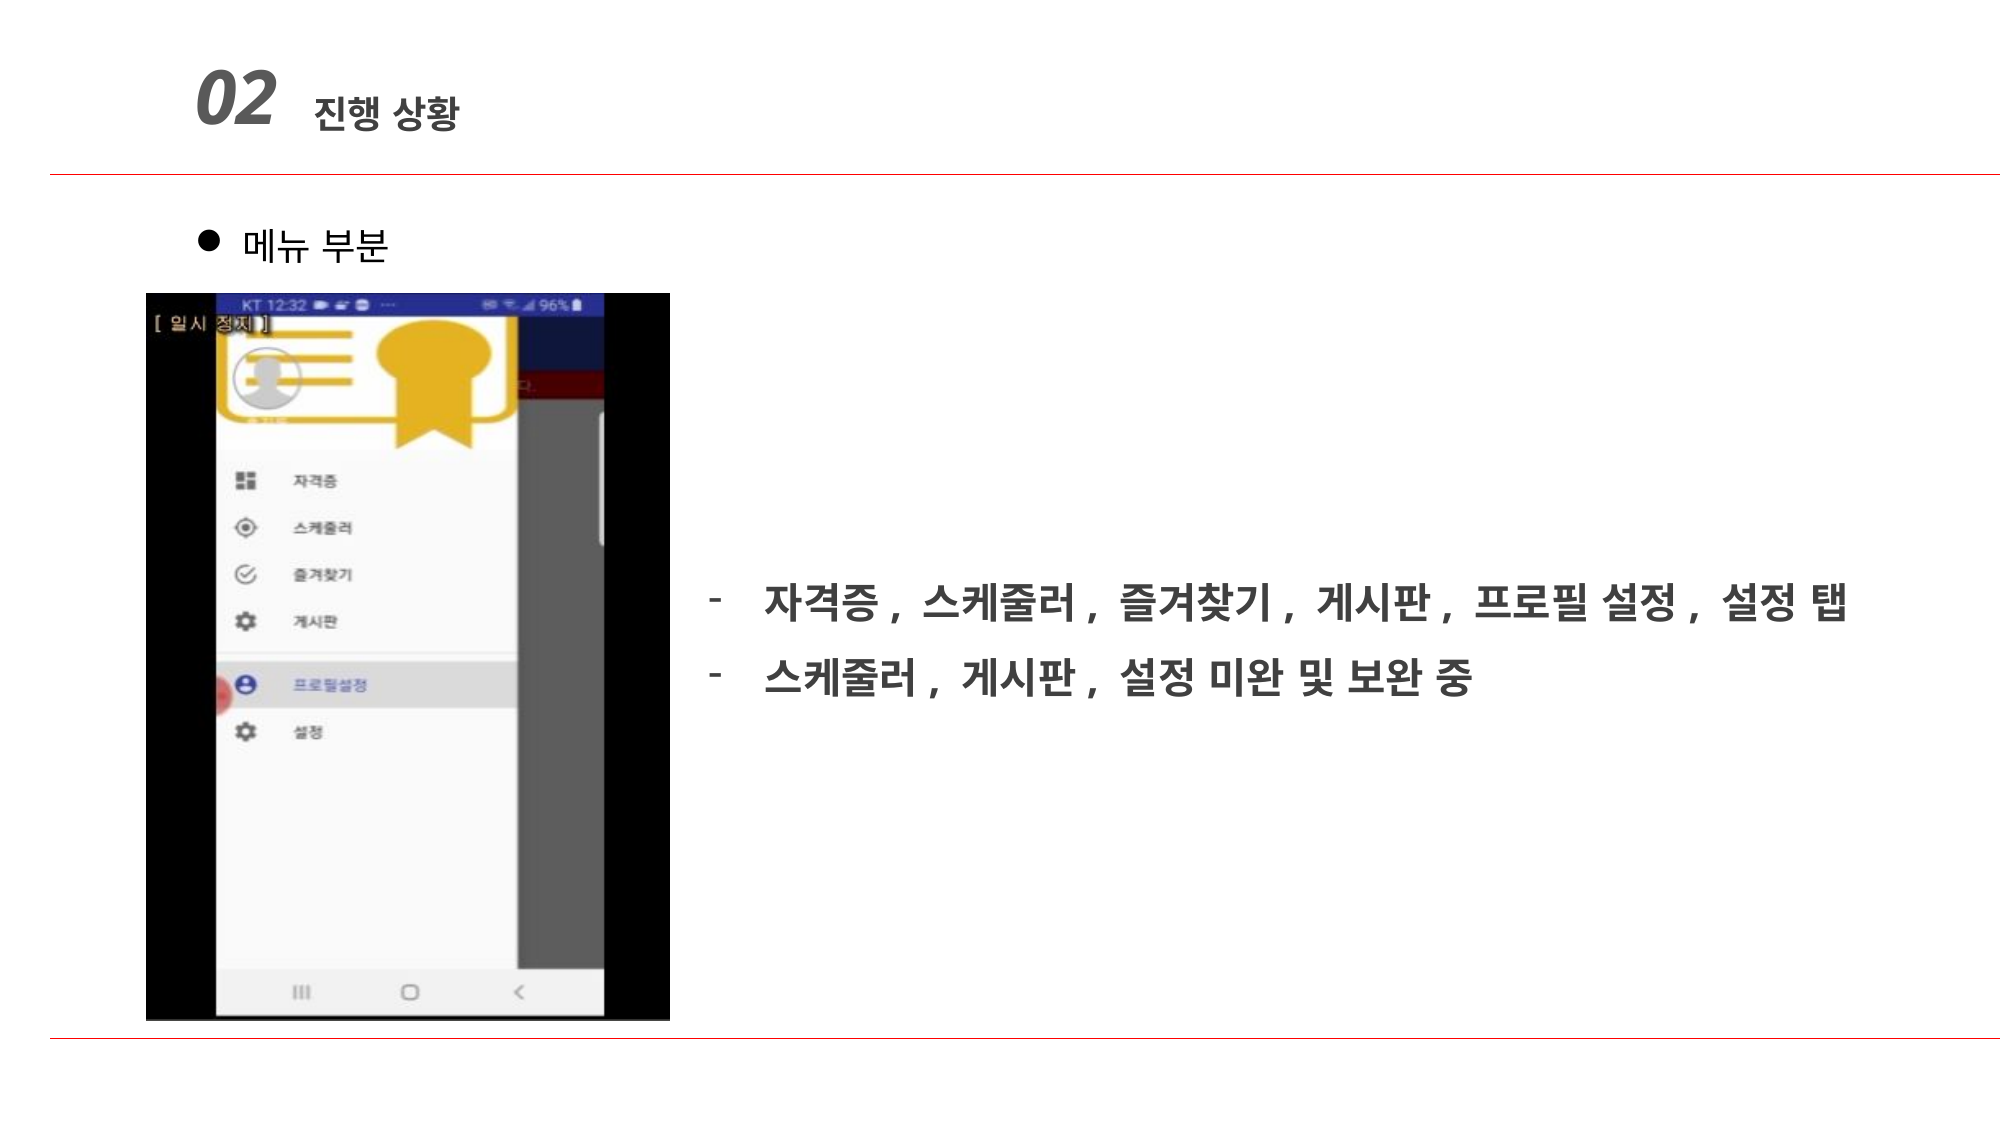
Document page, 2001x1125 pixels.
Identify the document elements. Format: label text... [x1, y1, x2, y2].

picture [146, 293, 670, 1021]
text_box 02 [180, 41, 326, 147]
text_box 자격증, 스케줄러, 즐겨찾기, 게시판, 프로필 설정, 설정 탭 스케줄러, 게시판, 설정 미완 및 보완 중 [693, 544, 1870, 710]
text_box 진행 상황 [298, 61, 694, 144]
text_box 메뉴 부분 [180, 215, 1039, 276]
